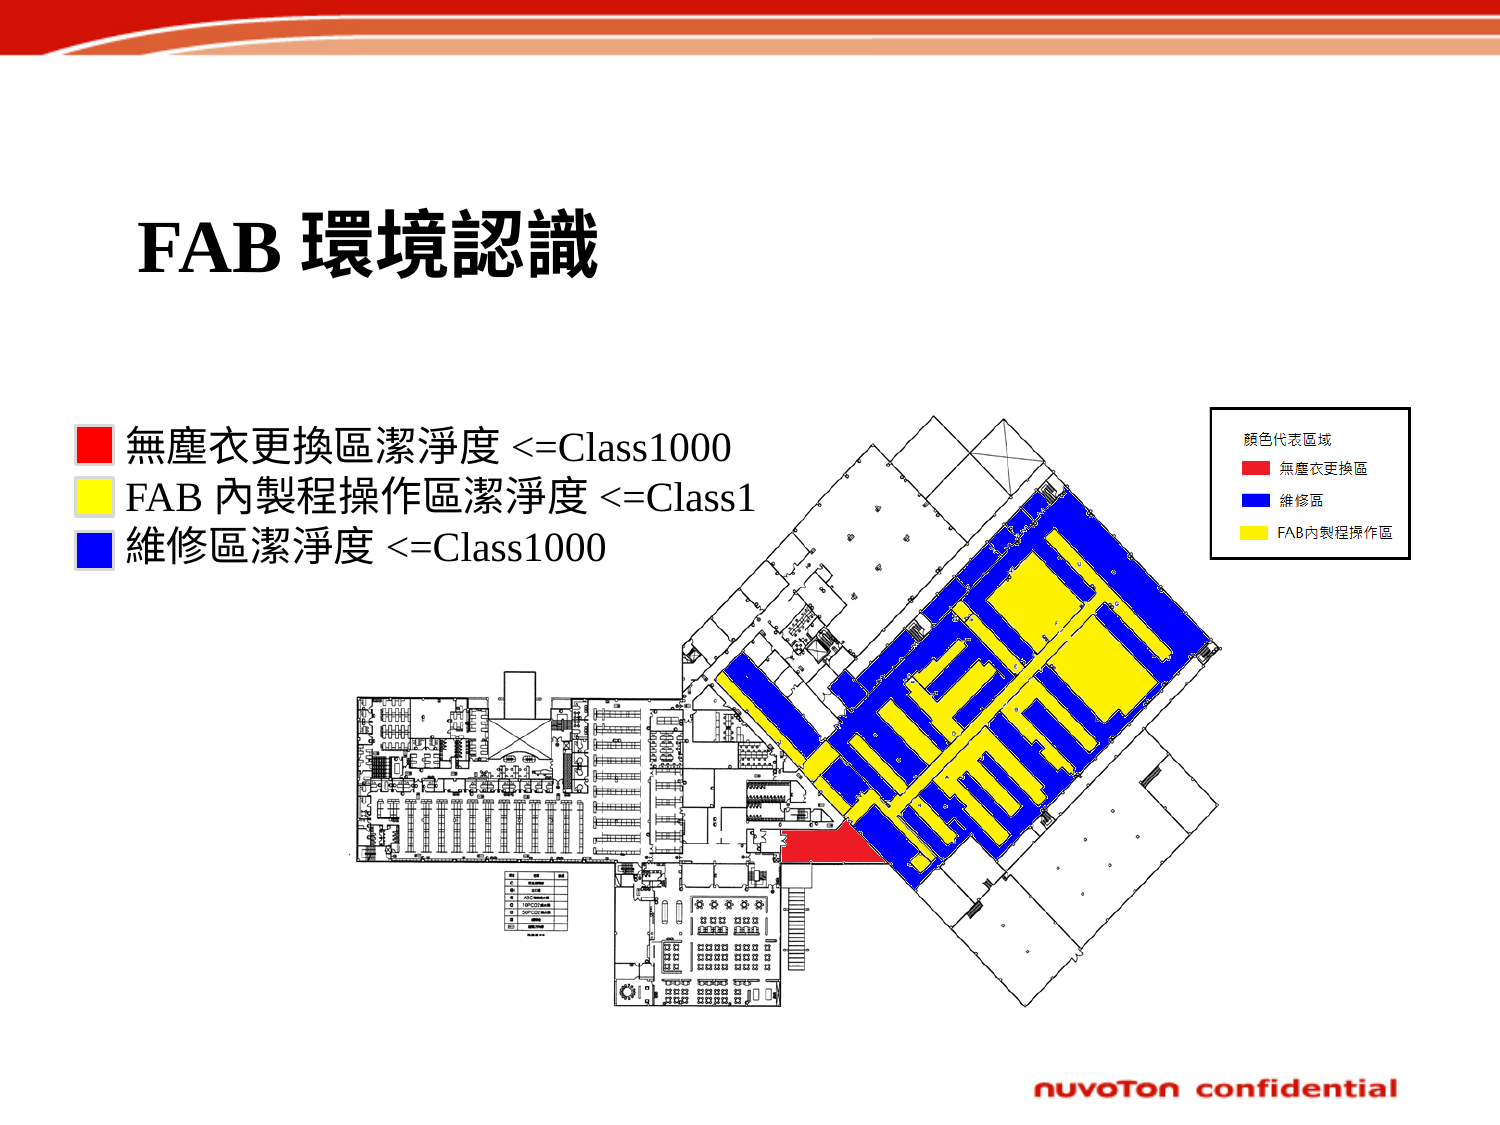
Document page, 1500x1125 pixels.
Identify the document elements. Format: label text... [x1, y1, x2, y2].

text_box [75, 412, 911, 640]
picture [0, 0, 1500, 1125]
title FAB環境認識 [122, 148, 1405, 337]
